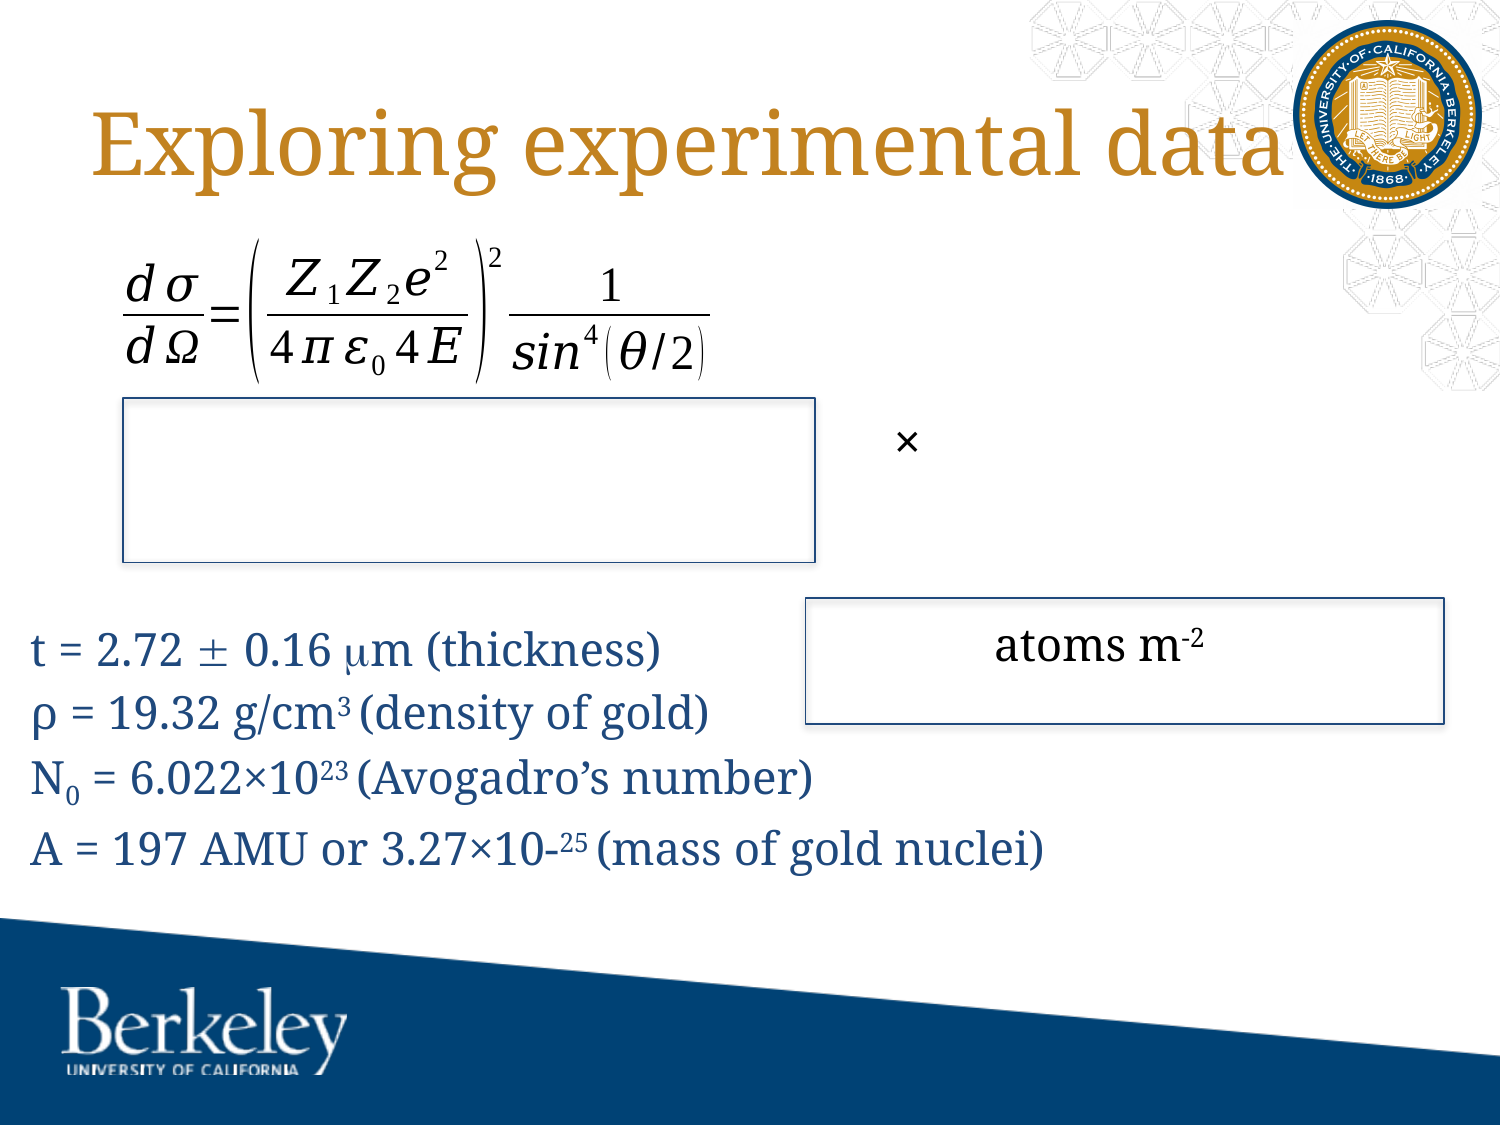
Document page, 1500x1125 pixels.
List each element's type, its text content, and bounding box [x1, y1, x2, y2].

text_box t = 2.72  0.16 m (thickness) ρ = 19.32 g/cm3 (density of gold) N0 = 6.022×1023 (Avogadro’s number) A = 197 AMU or 3.27×10-25 (mass of gold nuclei) [15, 612, 1134, 1125]
text_box [805, 597, 1445, 725]
picture [1293, 20, 1482, 209]
text_box [122, 397, 816, 563]
title Exploring experimental data [75, 46, 1349, 236]
